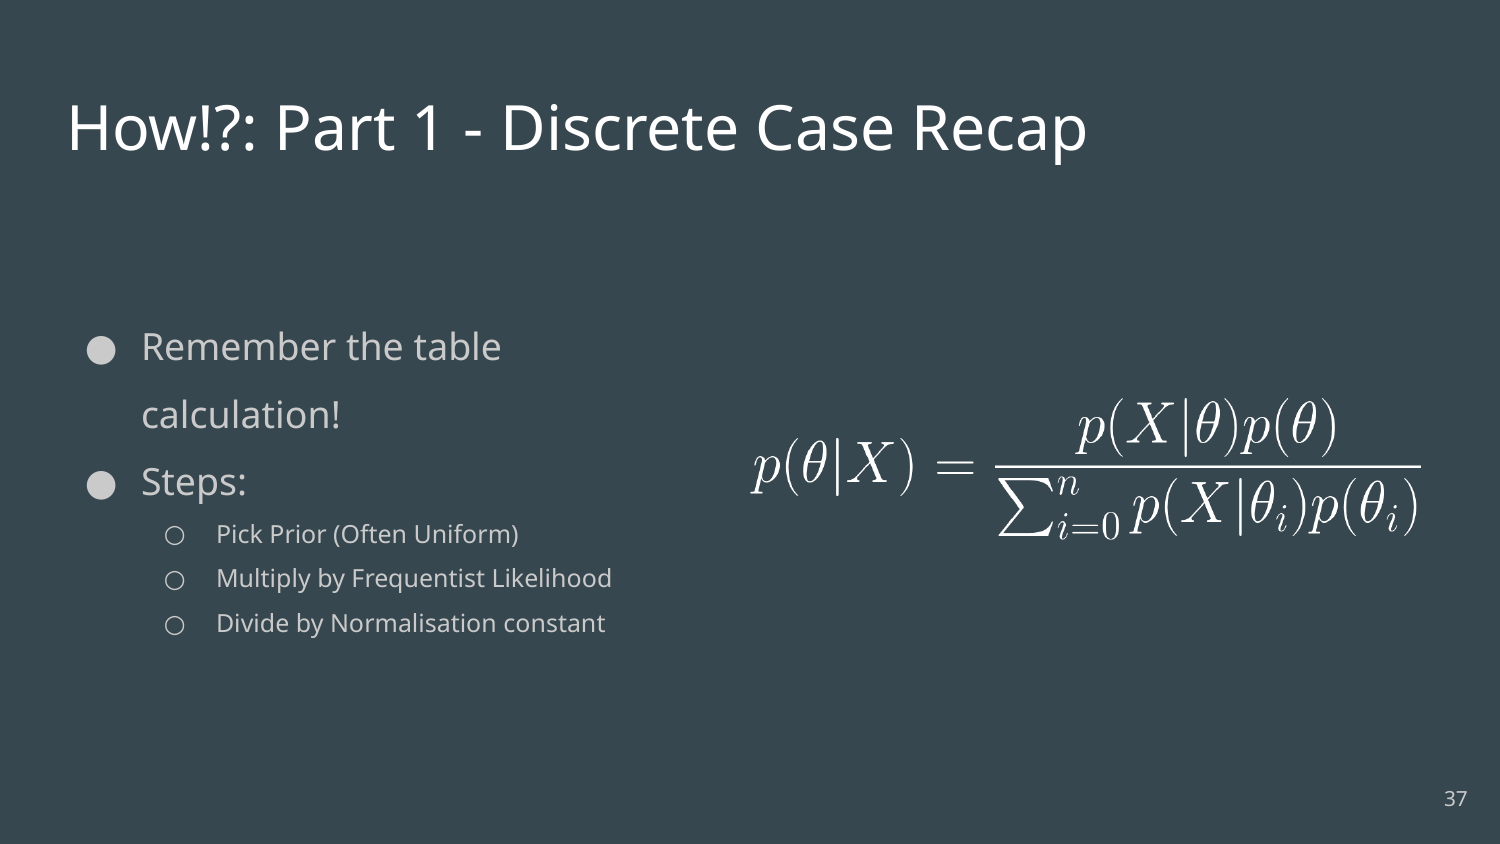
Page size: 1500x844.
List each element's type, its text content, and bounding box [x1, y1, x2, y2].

slide_number ‹#› [1392, 767, 1483, 833]
picture [749, 398, 1422, 540]
list Remember the table calculation! Steps: Pick Prior (Often Uniform) Multiply by Frequentist Likelihood Divide by Normalisation constant [51, 189, 708, 750]
title How!?: Part 1 - Discrete Case Recap [51, 72, 1449, 167]
